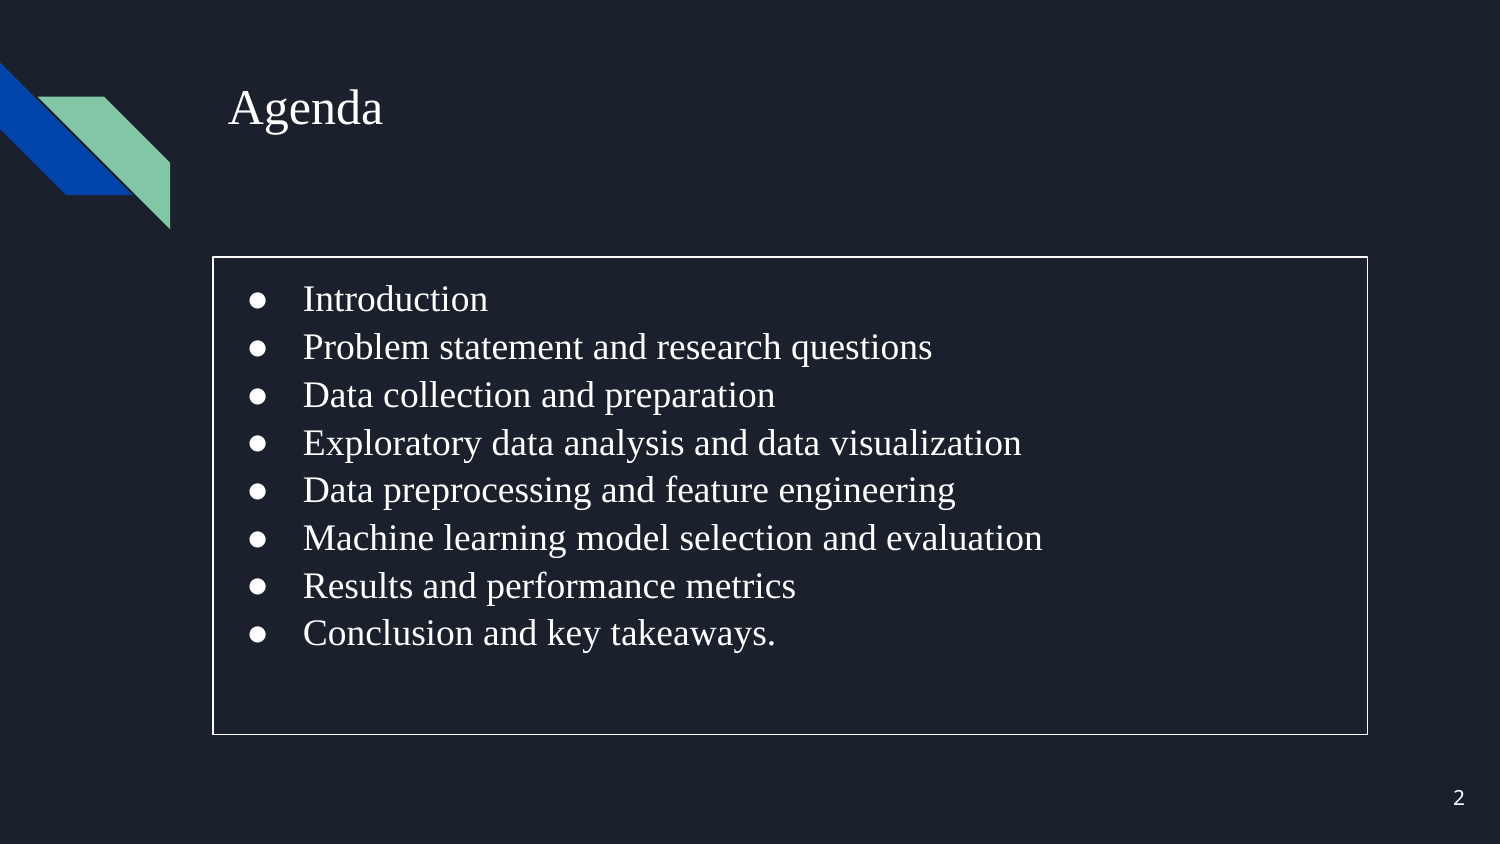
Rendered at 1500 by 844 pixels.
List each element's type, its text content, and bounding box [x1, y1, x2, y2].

list Introduction Problem statement and research questions Data collection and preparation Exploratory data analysis and data visualization Data preprocessing and feature engineering Machine learning model selection and evaluation Results and performance metrics Conclusion and key takeaways. [212, 257, 1368, 735]
title Agenda [212, 64, 1368, 215]
slide_number 2 [1389, 764, 1480, 830]
